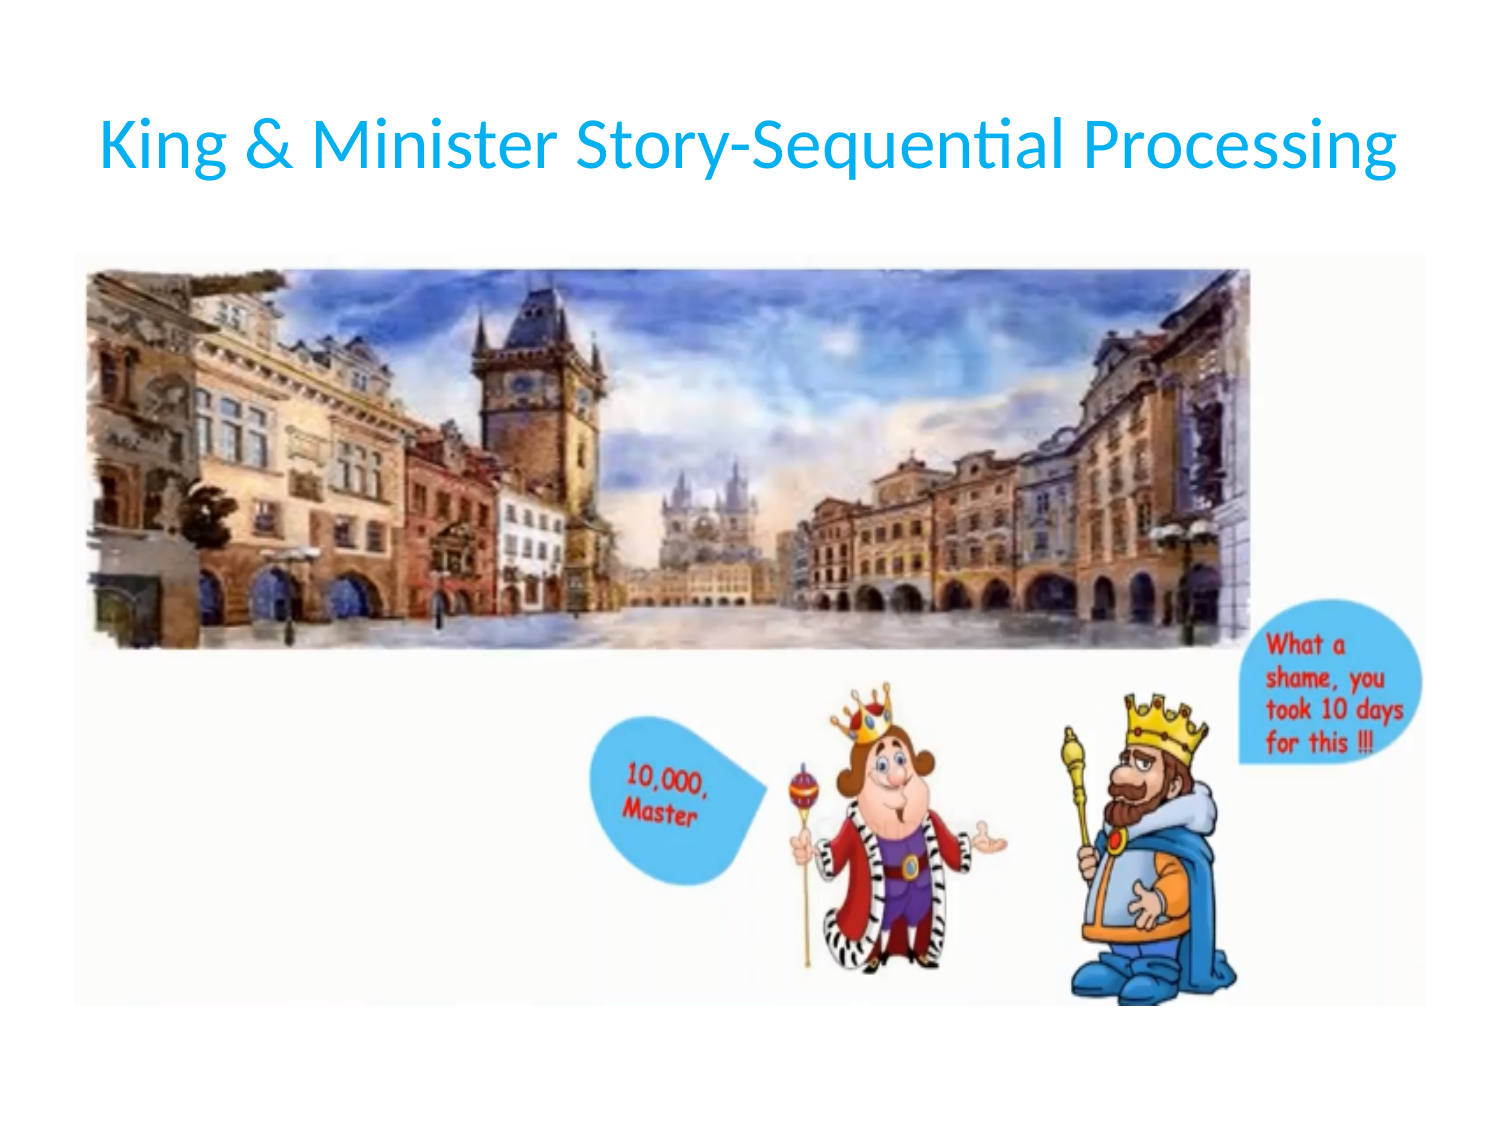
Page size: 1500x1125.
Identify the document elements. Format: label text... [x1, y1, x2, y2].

title King & Minister Story-Sequential Processing [75, 45, 1425, 233]
picture [74, 249, 1426, 1006]
